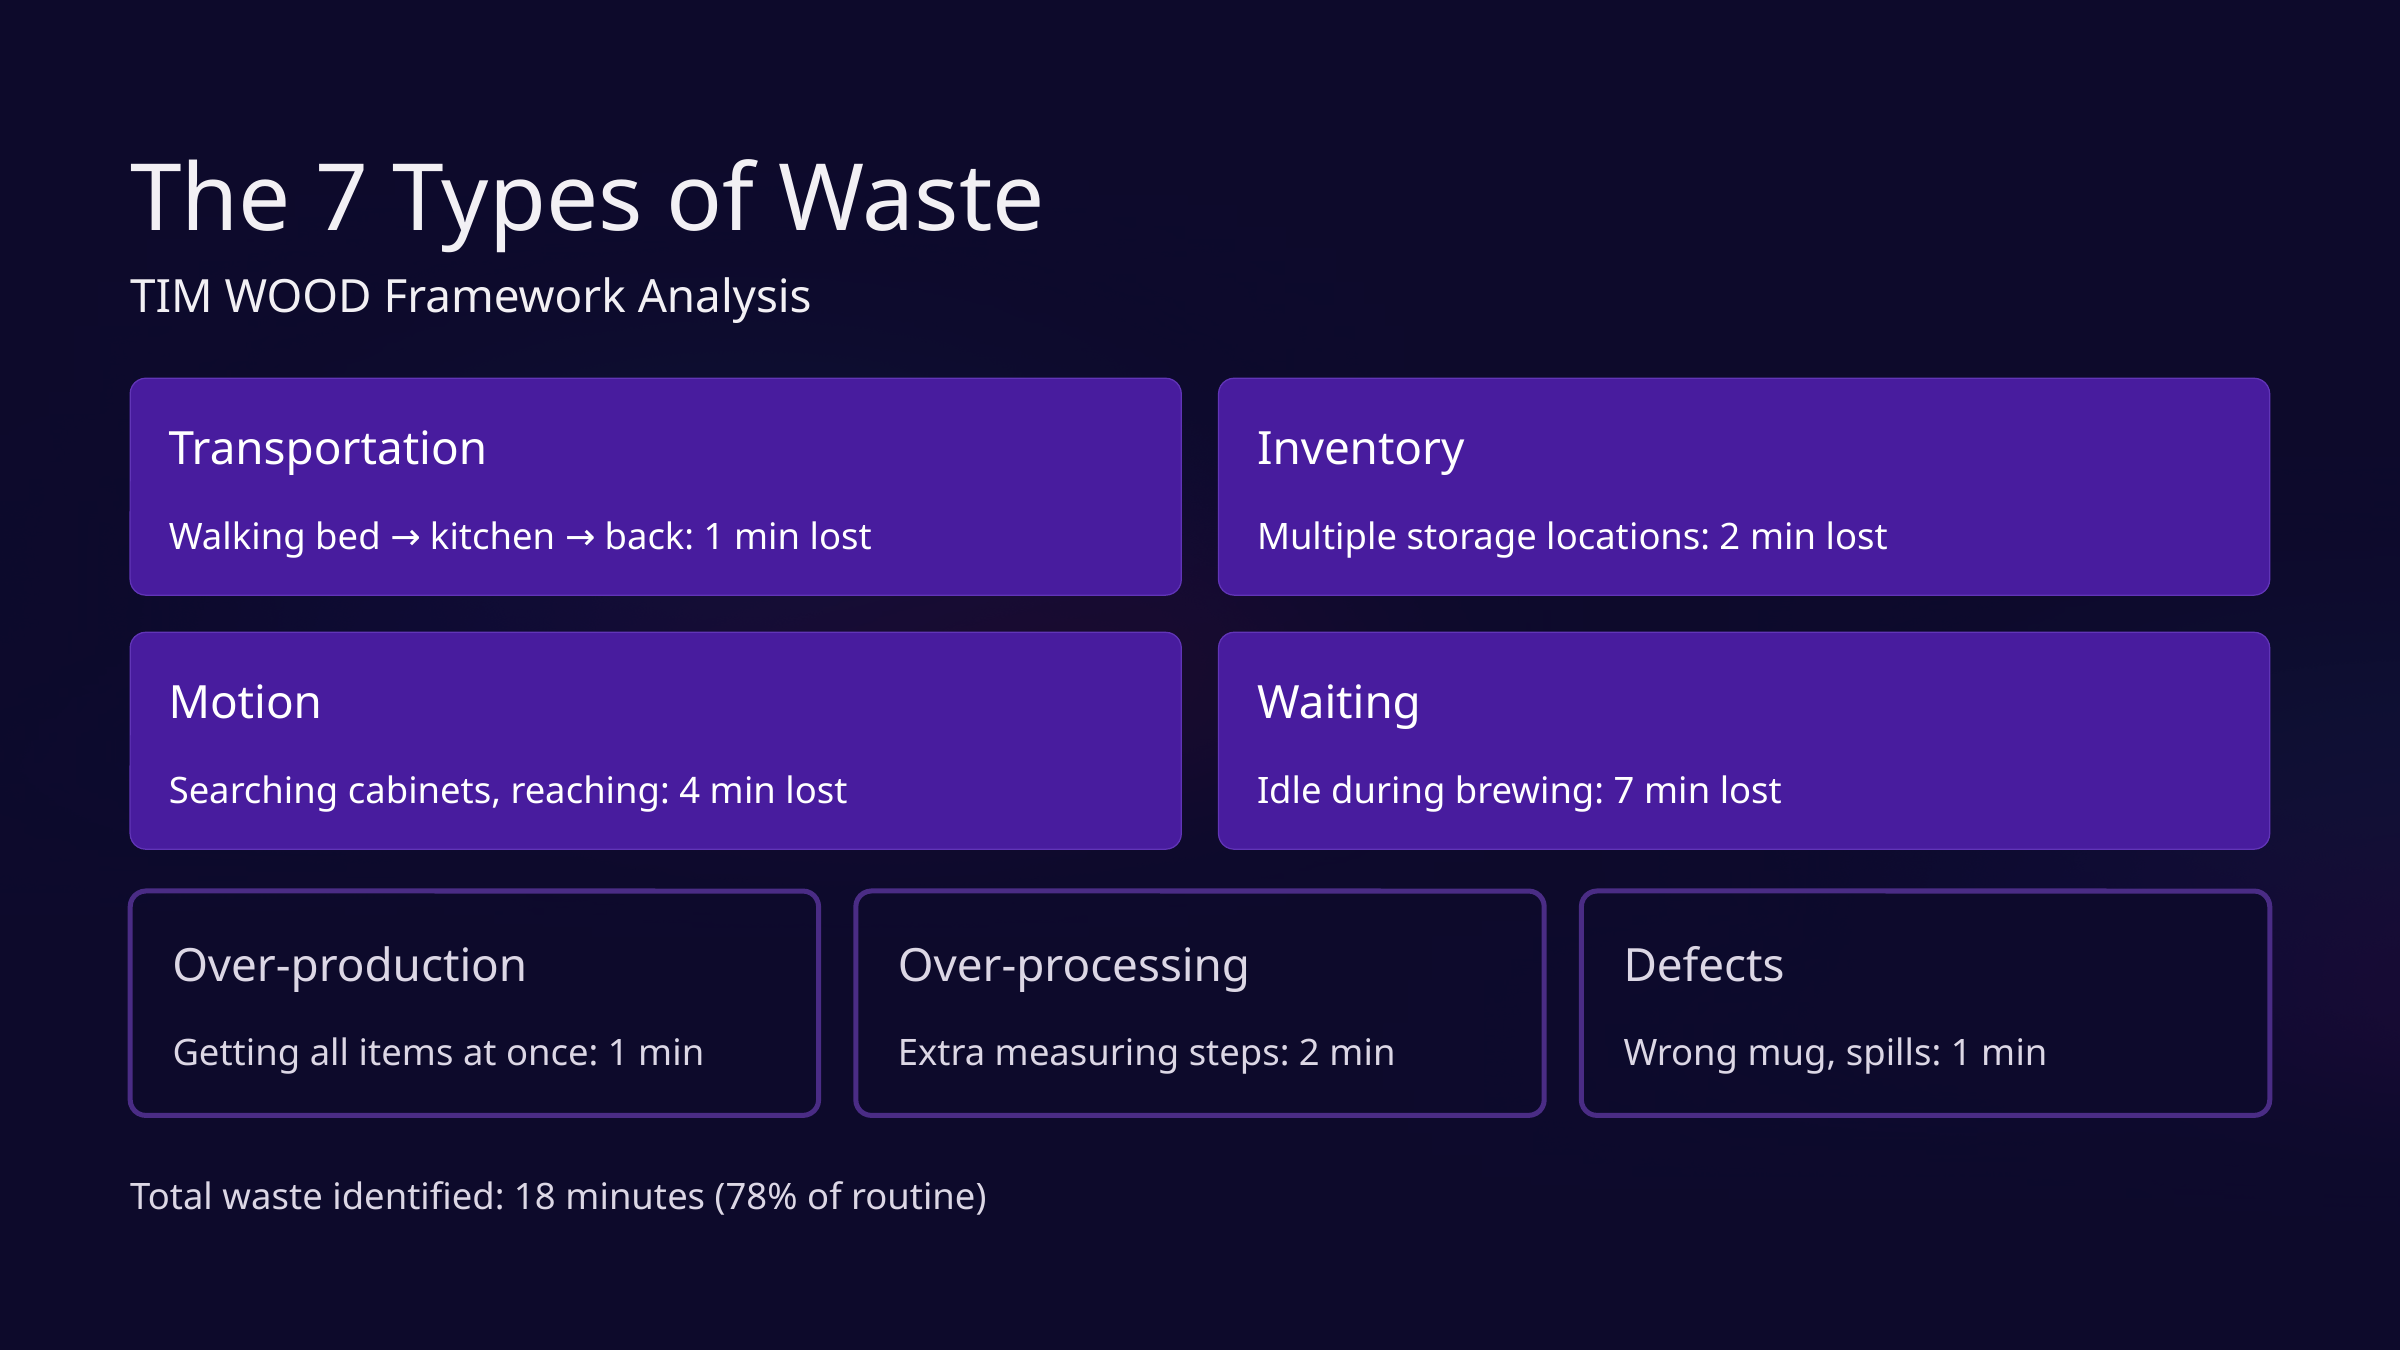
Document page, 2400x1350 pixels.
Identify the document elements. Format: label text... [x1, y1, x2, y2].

text_box Over-production [172, 933, 638, 992]
text_box Transportation [168, 416, 634, 475]
text_box Getting all items at once: 1 min [172, 1013, 777, 1074]
text_box Over-processing [897, 933, 1363, 992]
text_box Inventory [1256, 416, 1723, 475]
text_box Idle during brewing: 7 min lost [1256, 751, 2232, 811]
text_box Walking bed → kitchen → back: 1 min lost [168, 497, 1143, 557]
text_box Waiting [1256, 670, 1723, 729]
text_box TIM WOOD Framework Analysis [130, 264, 872, 323]
text_box [130, 890, 819, 1116]
text_box Extra measuring steps: 2 min [897, 1013, 1502, 1074]
text_box [130, 632, 1182, 850]
text_box [1218, 632, 2270, 850]
text_box Motion [168, 670, 634, 729]
text_box [1218, 378, 2270, 596]
text_box Wrong mug, spills: 1 min [1623, 1013, 2228, 1074]
text_box Searching cabinets, reaching: 4 min lost [168, 751, 1143, 811]
text_box Defects [1623, 933, 2089, 992]
text_box [130, 378, 1182, 596]
text_box [855, 890, 1545, 1116]
text_box The 7 Types of Waste [130, 133, 1104, 250]
text_box [1581, 890, 2270, 1116]
text_box Multiple storage locations: 2 min lost [1256, 497, 2232, 557]
text_box Total waste identified: 18 minutes (78% of routine) [130, 1157, 2270, 1217]
